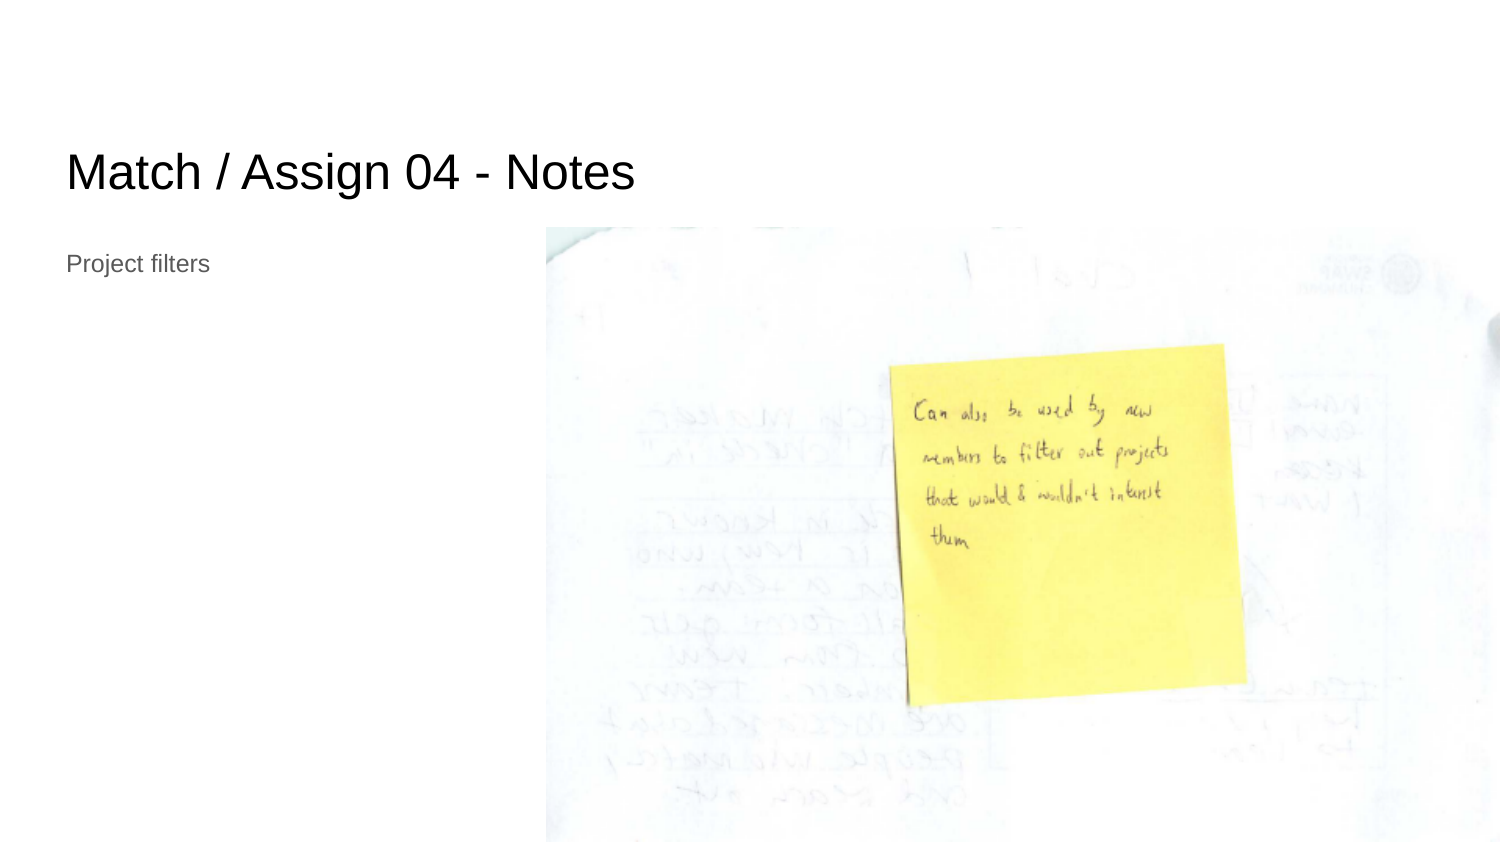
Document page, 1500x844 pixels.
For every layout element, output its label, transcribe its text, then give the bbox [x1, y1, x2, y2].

list Project filters [51, 227, 512, 750]
picture [546, 227, 1500, 843]
title Match / Assign 04 - Notes [51, 91, 747, 216]
